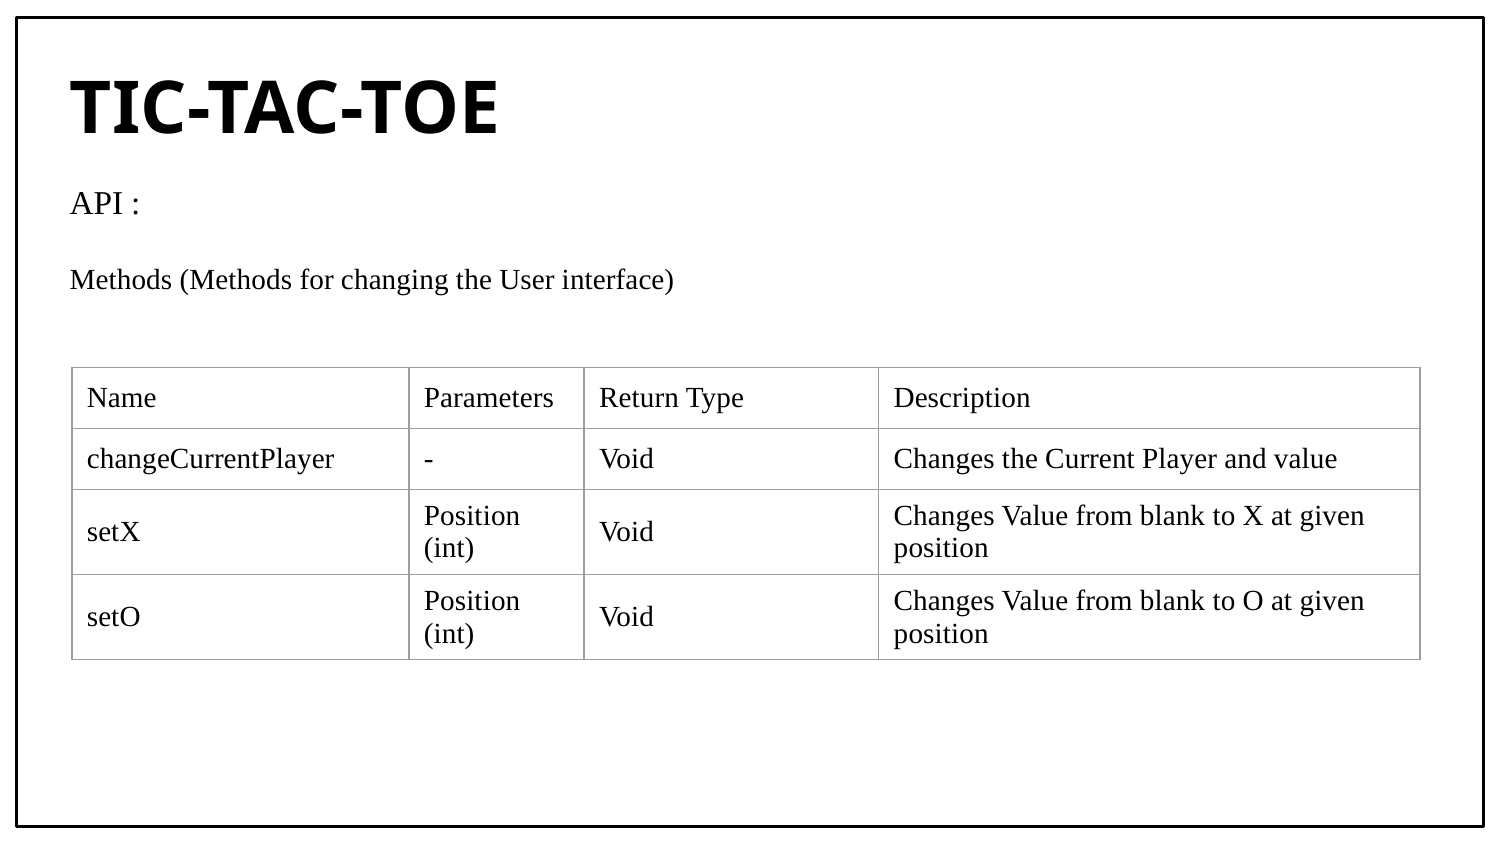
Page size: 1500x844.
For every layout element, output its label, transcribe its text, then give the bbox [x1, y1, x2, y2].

title TIC-TAC-TOE [54, 45, 684, 140]
table_cell Position (int) [410, 575, 583, 659]
table_cell Void [585, 429, 878, 489]
table_header Name [73, 368, 408, 428]
table_cell Void [585, 575, 878, 659]
table_header Return Type [585, 368, 878, 428]
table_cell setX [73, 490, 408, 574]
table_cell Position (int) [410, 490, 583, 574]
text_box API : Methods (Methods for changing the User interface) [54, 173, 764, 343]
table_header Description [879, 368, 1419, 428]
table_cell Changes Value from blank to X at given position [879, 490, 1419, 574]
table_cell setO [73, 575, 408, 659]
table_cell Void [585, 490, 878, 574]
table_cell - [410, 429, 583, 489]
table_header Parameters [410, 368, 583, 428]
table_cell changeCurrentPlayer [73, 429, 408, 489]
table_cell Changes Value from blank to O at given position [879, 575, 1419, 659]
table_cell Changes the Current Player and value [879, 429, 1419, 489]
